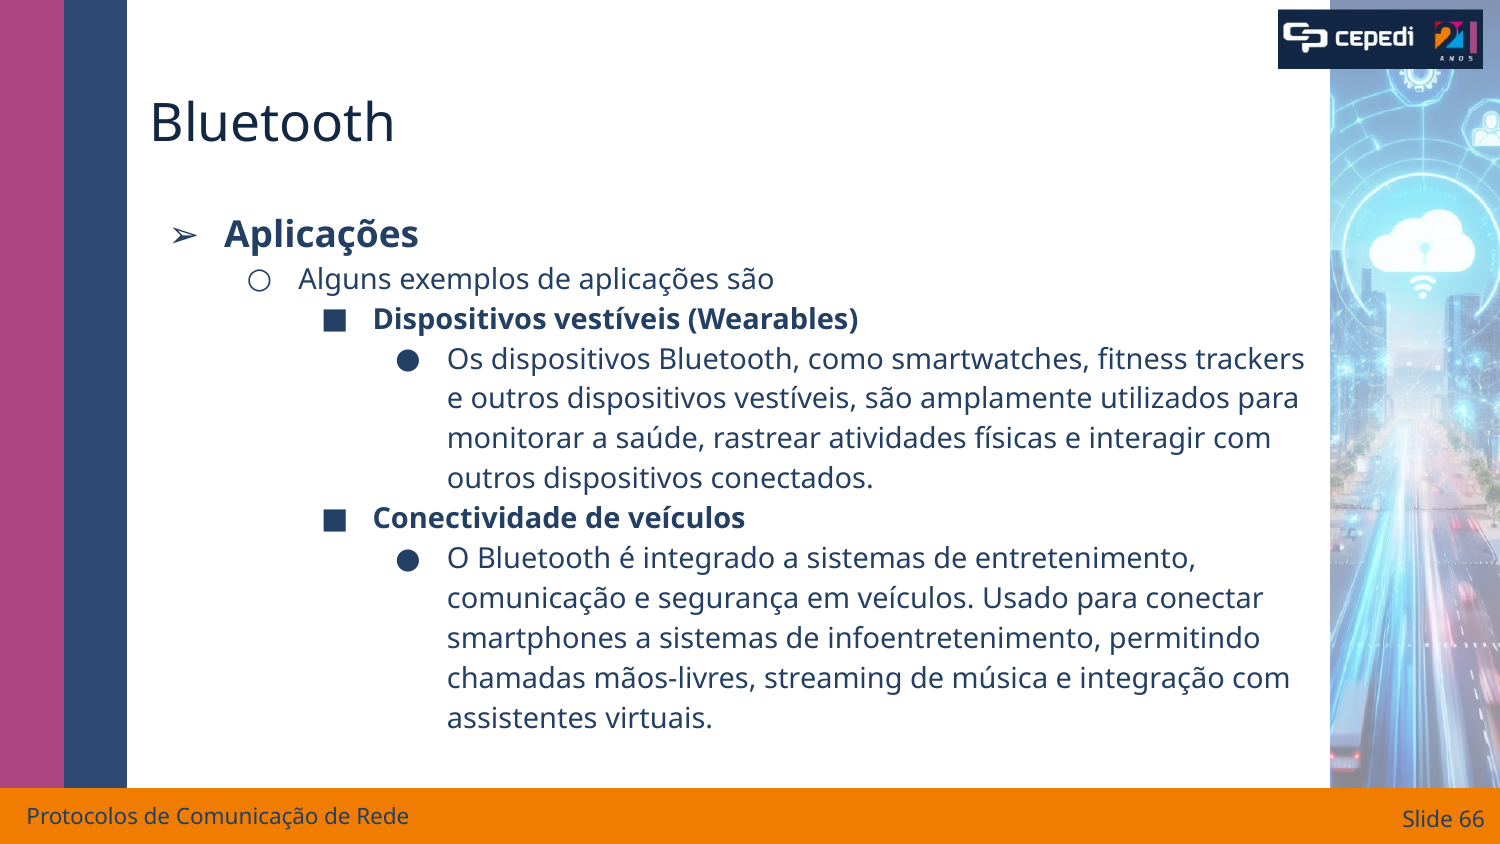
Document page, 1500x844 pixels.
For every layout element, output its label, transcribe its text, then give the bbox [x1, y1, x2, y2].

picture [0, 0, 1500, 844]
list Aplicações Alguns exemplos de aplicações são Dispositivos vestíveis (Wearables) Os dispositivos Bluetooth, como smartwatches, fitness trackers e outros dispositivos vestíveis, são amplamente utilizados para monitorar a saúde, rastrear atividades físicas e interagir com outros dispositivos conectados. Conectividade de veículos O Bluetooth é integrado a sistemas de entretenimento, comunicação e segurança em veículos. Usado para conectar smartphones a sistemas de infoentretenimento, permitindo chamadas mãos-livres, streaming de música e integração com assistentes virtuais. [134, 189, 1339, 750]
subtitle Protocolos de Comunicação de Rede [11, 782, 677, 844]
slide_number Slide ‹#› [1277, 789, 1500, 844]
title Bluetooth [134, 72, 1339, 167]
